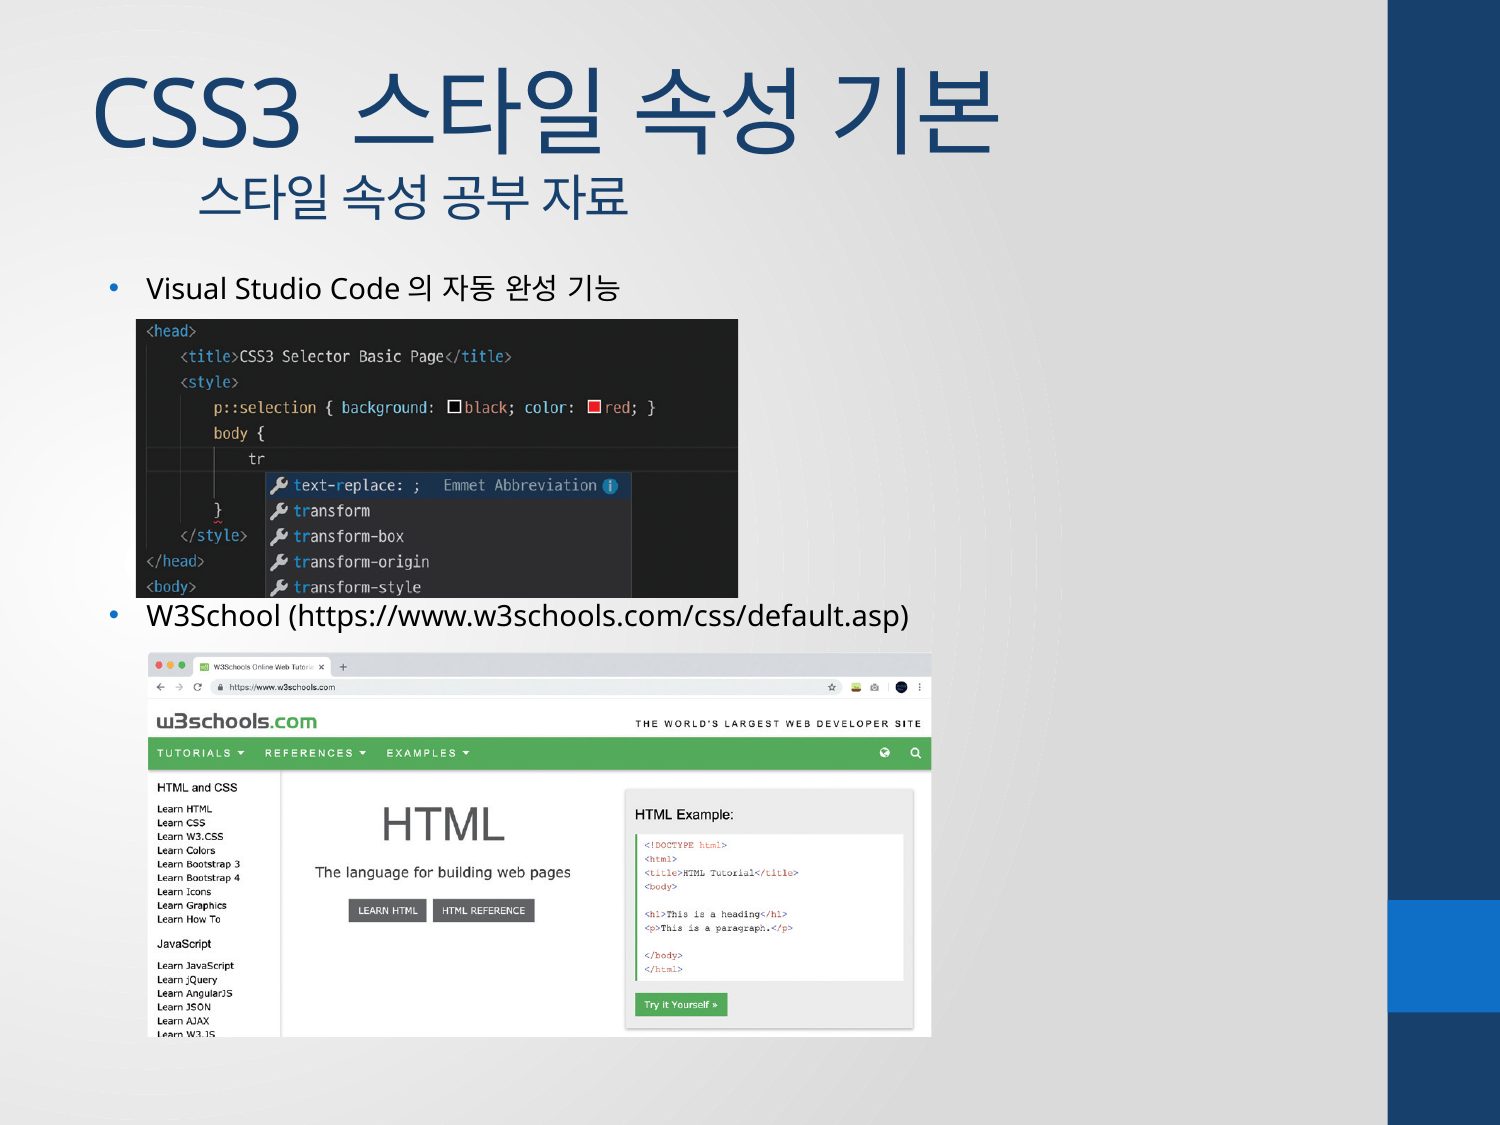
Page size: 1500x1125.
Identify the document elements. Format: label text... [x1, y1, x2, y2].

list Visual Studio Code의 자동 완성 기능 W3School (https://www.w3schools.com/css/default.asp) [75, 262, 1400, 1050]
picture [146, 652, 932, 1037]
title CSS3 스타일 속성 기본 스타일 속성 공부 자료 [75, 45, 1325, 233]
picture [135, 318, 739, 598]
